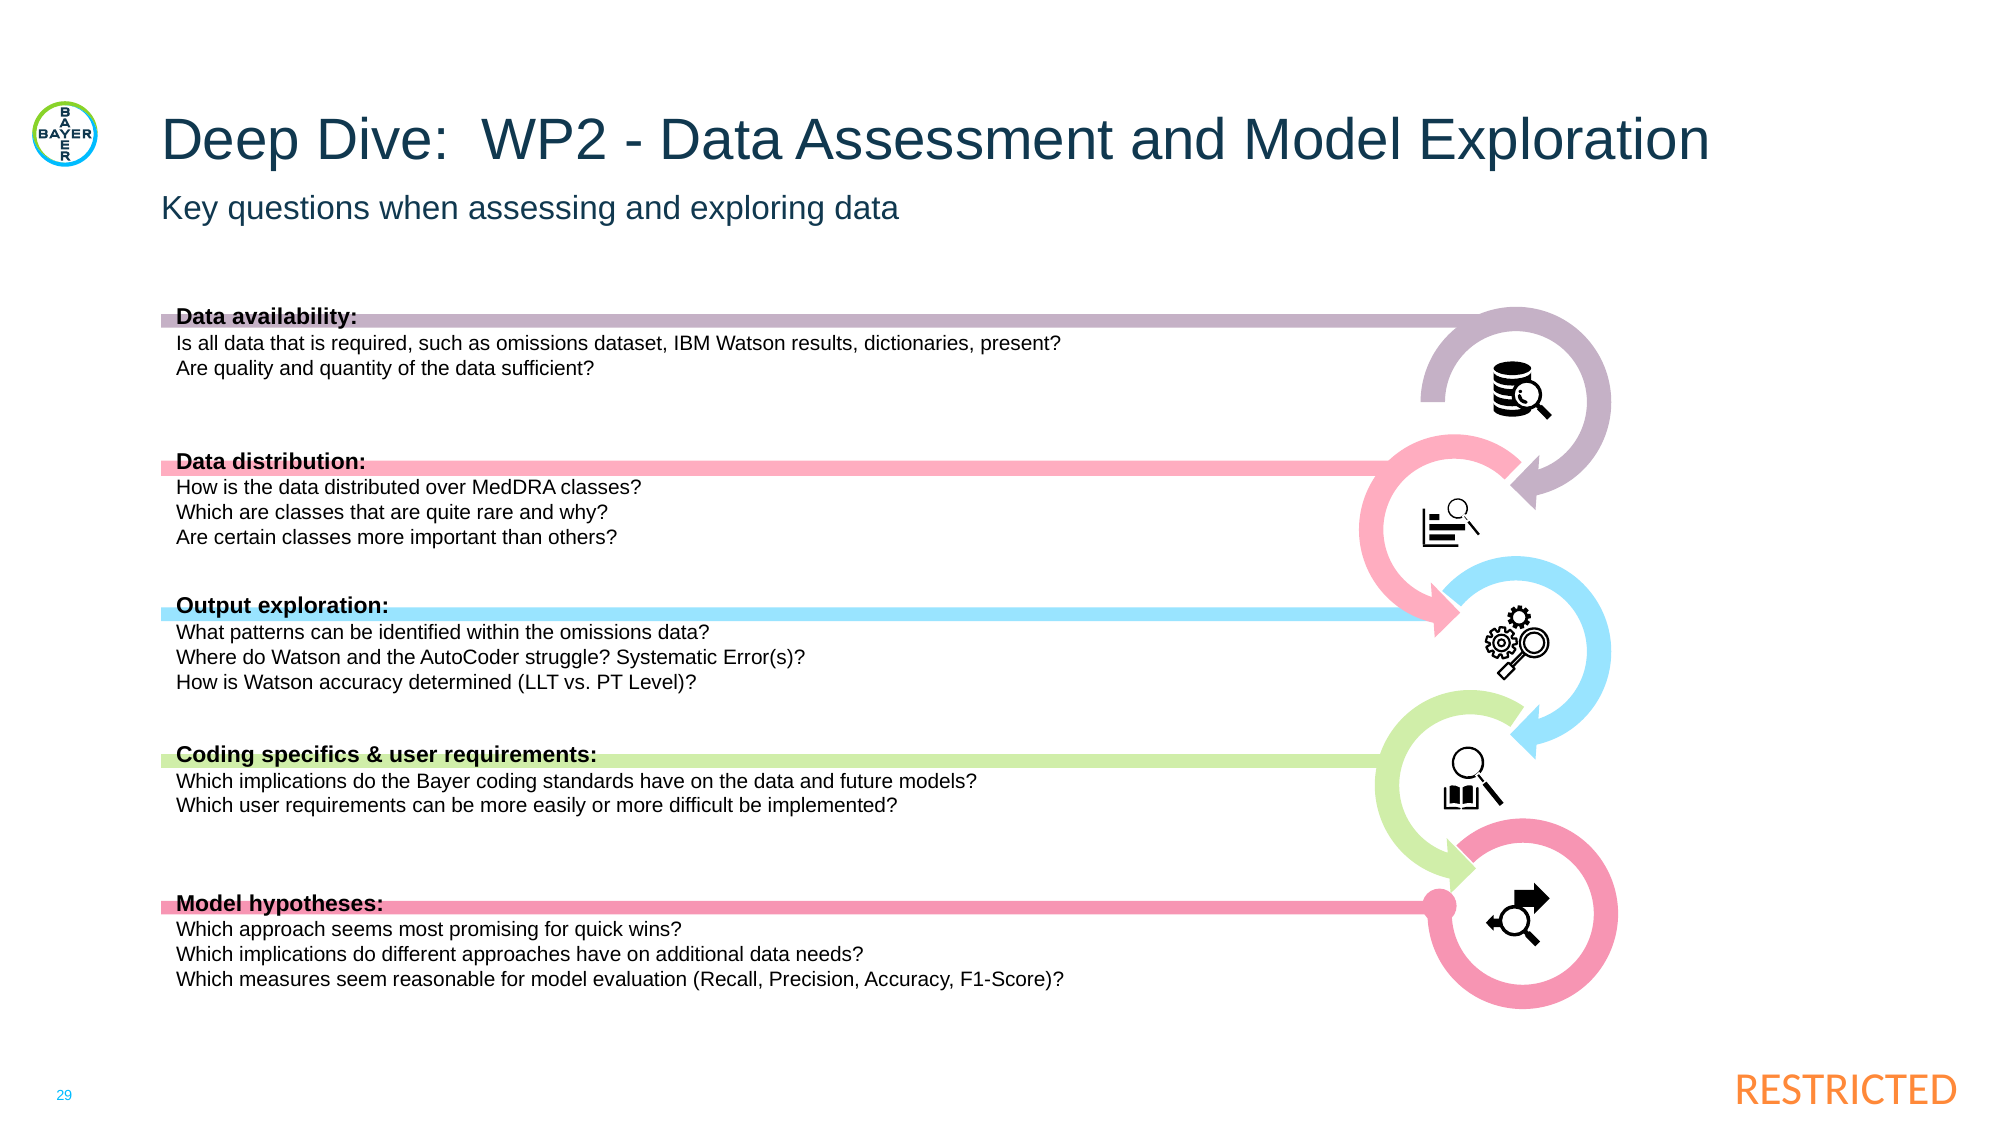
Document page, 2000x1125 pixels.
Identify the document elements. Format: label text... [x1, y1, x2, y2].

text_box Data availability: Is all data that is required, such as omissions dataset, IBM Watson results, dictionaries, present? Are quality and quantity of the data sufficient? [161, 294, 1094, 387]
text_box Model hypotheses: Which approach seems most promising for quick wins? Which implications do different approaches have on additional data needs? Which measures seem reasonable for model evaluation (Recall, Precision, Accuracy, F1-Score)? [161, 880, 1094, 999]
text_box [1374, 690, 1525, 894]
text_box [1078, 754, 1390, 768]
text_box Output exploration: What patterns can be identified within the omissions data? Where do Watson and the AutoCoder struggle? Systematic Error(s)? How is Watson accuracy determined (LLT vs. PT Level)? [161, 583, 1078, 701]
text_box [1094, 314, 1499, 328]
text_box [1420, 306, 1612, 511]
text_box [1493, 361, 1553, 420]
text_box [1484, 605, 1552, 681]
slide_number 29 [32, 1085, 97, 1104]
text_box [1442, 556, 1612, 760]
text_box Coding specifics & user requirements: Which implications do the Bayer coding standards have on the data and future models? Which user requirements can be more easily or more difficult be implemented? [161, 707, 1078, 825]
text_box [1078, 607, 1426, 622]
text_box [1422, 497, 1477, 548]
text_box [1423, 888, 1457, 923]
text_box [1078, 460, 1405, 476]
text_box [1358, 434, 1522, 638]
text_box [1427, 818, 1619, 1010]
text_box [1094, 900, 1432, 915]
picture [64, 105, 82, 112]
text_box Data distribution: How is the data distributed over MedDRA classes? Which are classes that are quite rare and why? Are certain classes more important than others? [161, 438, 1078, 557]
text_box [1485, 882, 1550, 947]
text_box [1443, 746, 1497, 810]
title Deep Dive: WP2 - Data Assessment and Model Exploration [161, 29, 1933, 172]
subtitle Key questions when assessing and exploring data [161, 186, 1933, 229]
